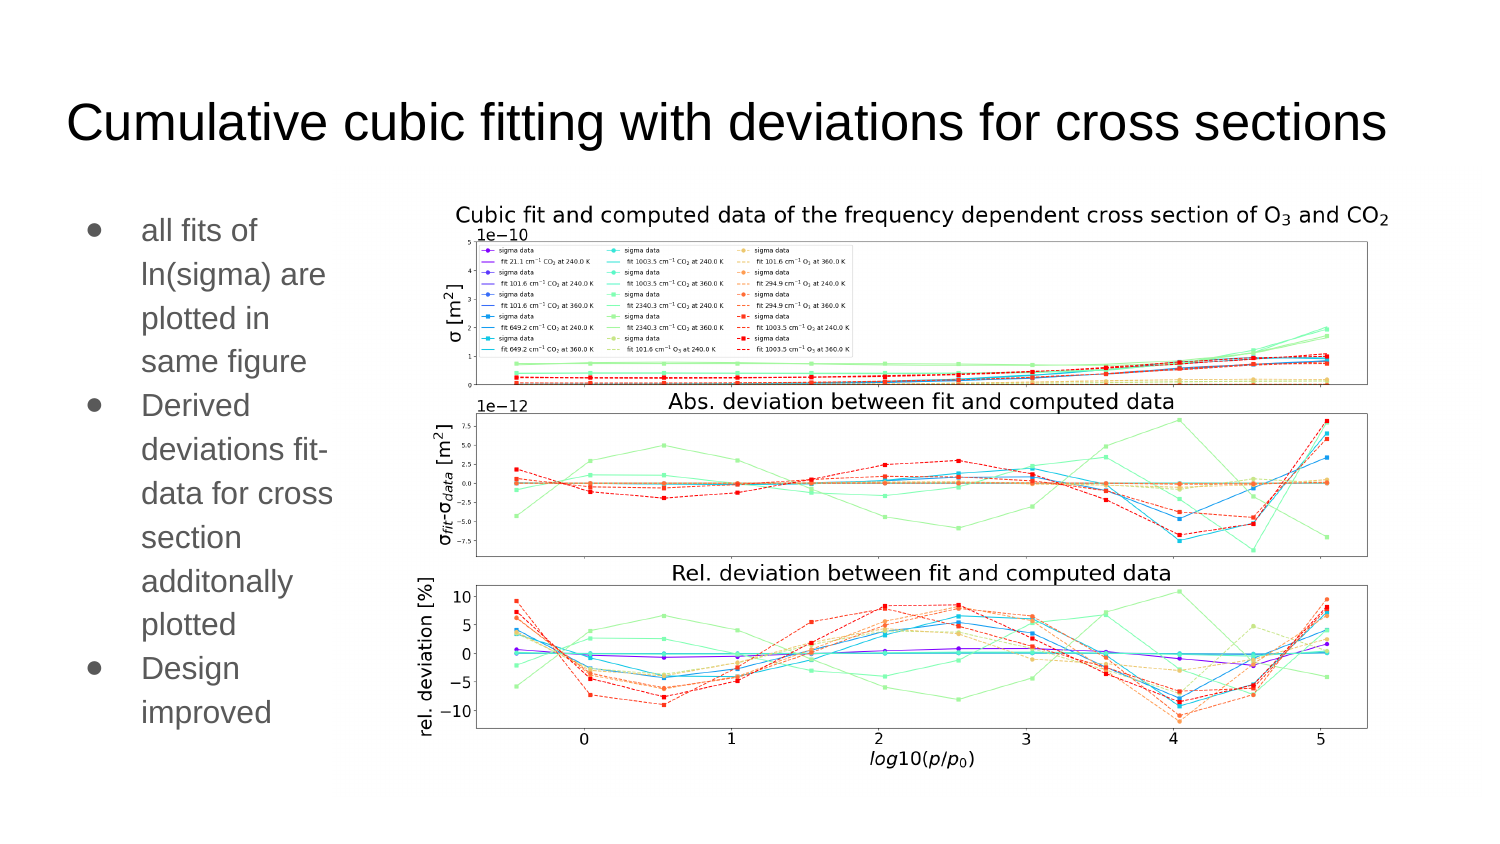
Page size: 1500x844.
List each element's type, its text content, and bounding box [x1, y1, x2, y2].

list all fits of ln(sigma) are plotted in same figure Derived deviations fit-data for cross section additonally plotted Design improved [51, 189, 326, 750]
title Cumulative cubic fitting with deviations for cross sections [51, 72, 1449, 167]
picture [331, 166, 1482, 798]
